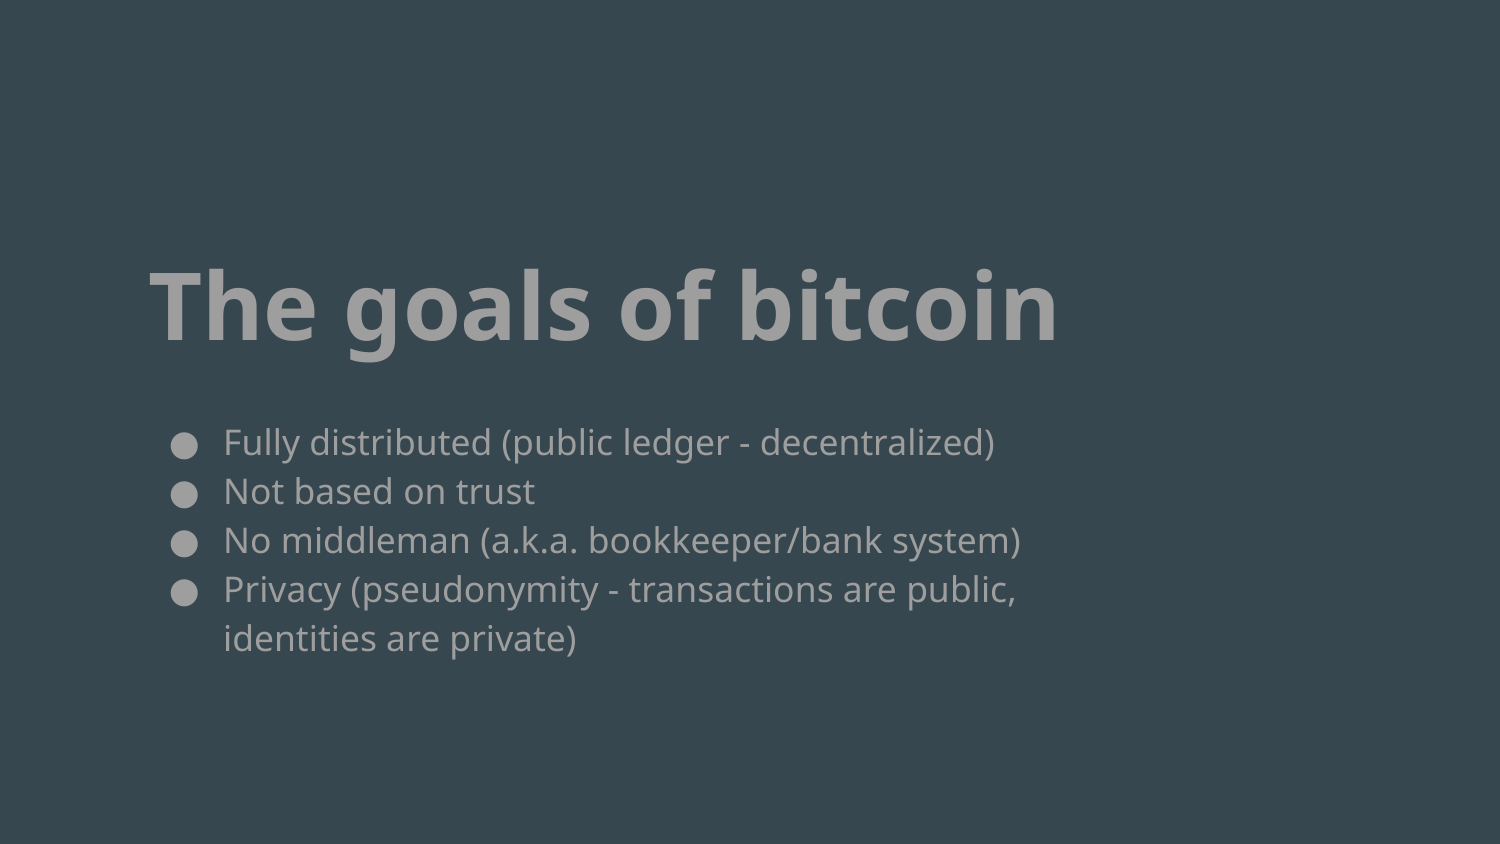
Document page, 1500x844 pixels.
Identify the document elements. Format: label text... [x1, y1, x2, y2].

title The goals of bitcoin [133, 131, 1193, 374]
list Fully distributed (public ledger - decentralized) Not based on trust No middleman (a.k.a. bookkeeper/bank system) Privacy (pseudonymity - transactions are public, identities are private) [133, 398, 1193, 734]
